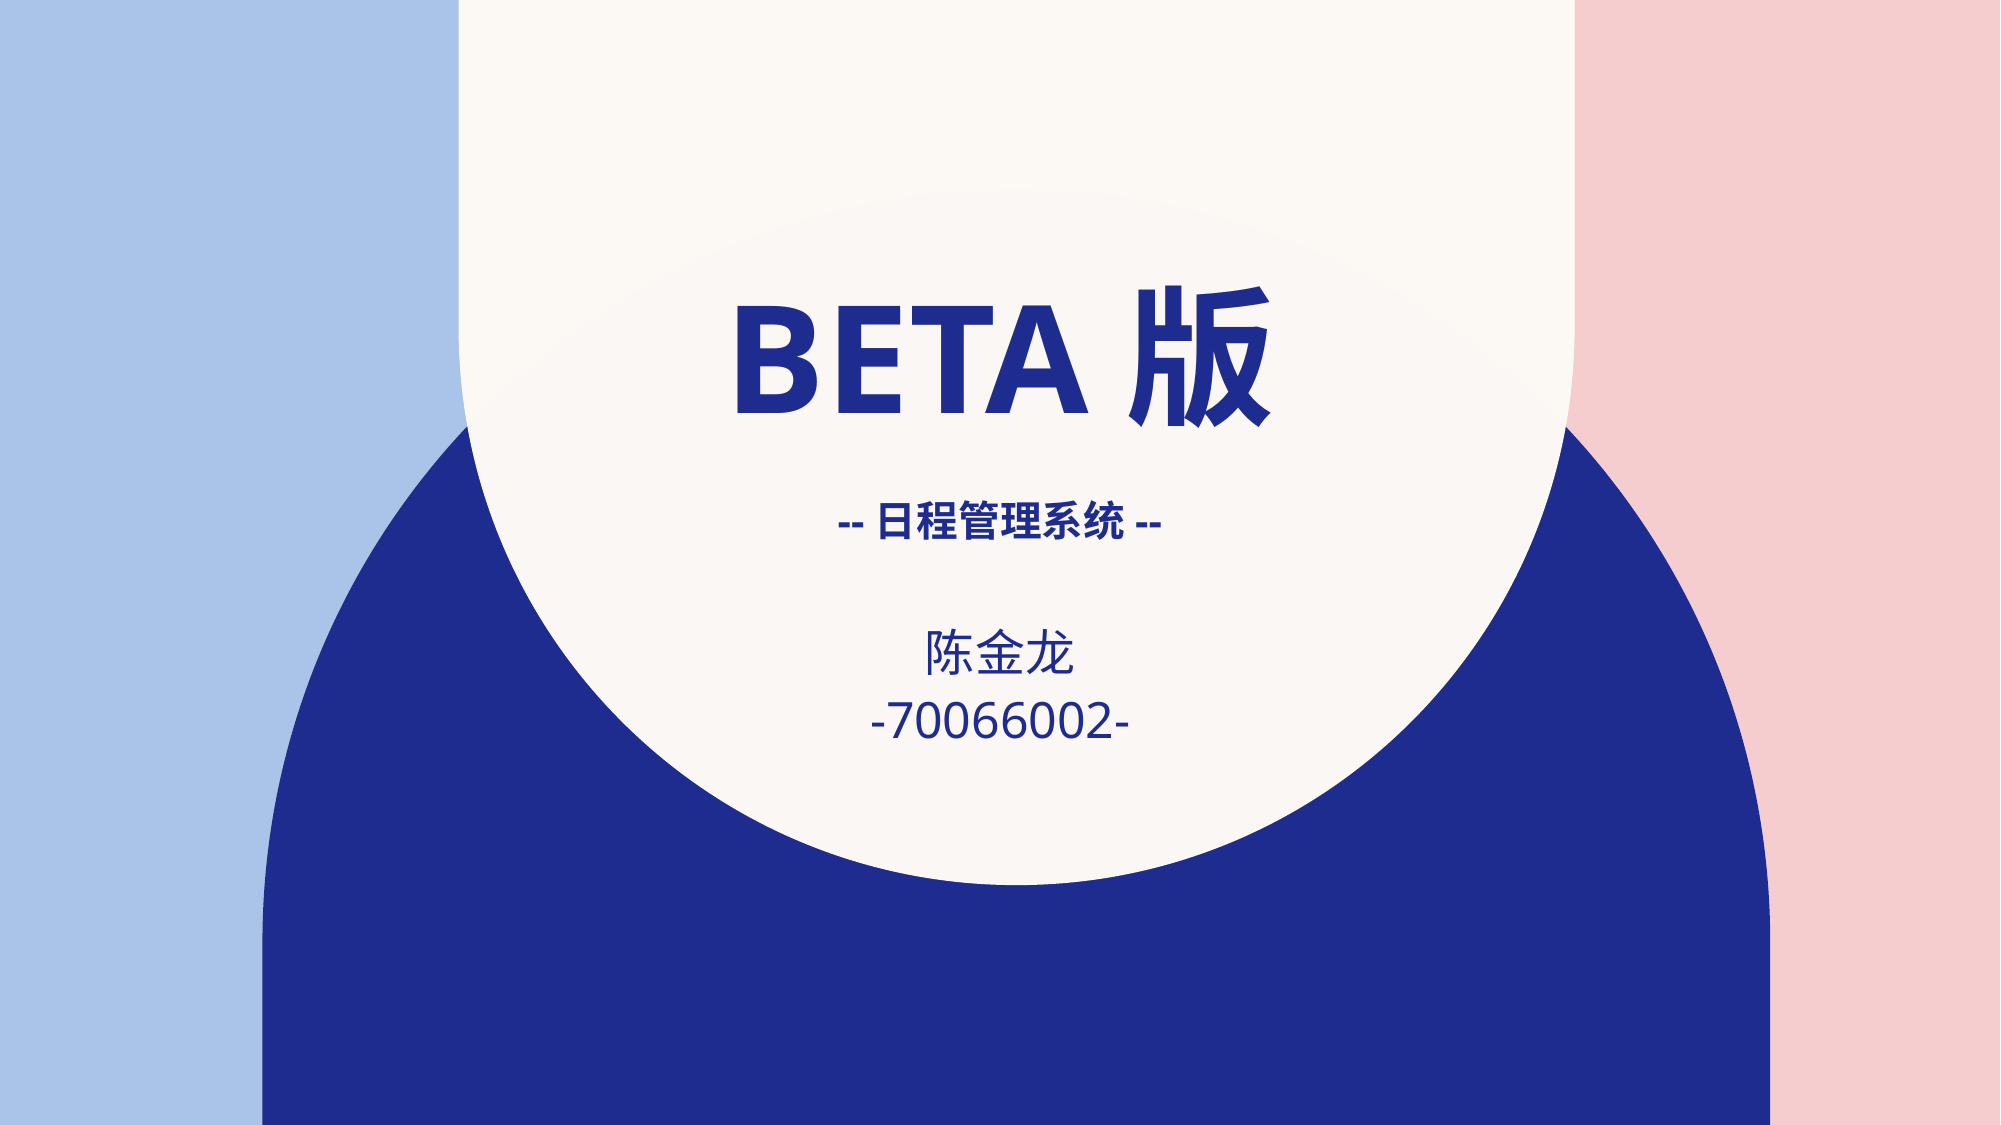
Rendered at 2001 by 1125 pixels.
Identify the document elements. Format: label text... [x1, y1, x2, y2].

subtitle 陈金龙 -70066002- [713, 621, 1287, 766]
title Beta版 --日程管理系统-- [528, 341, 1472, 543]
